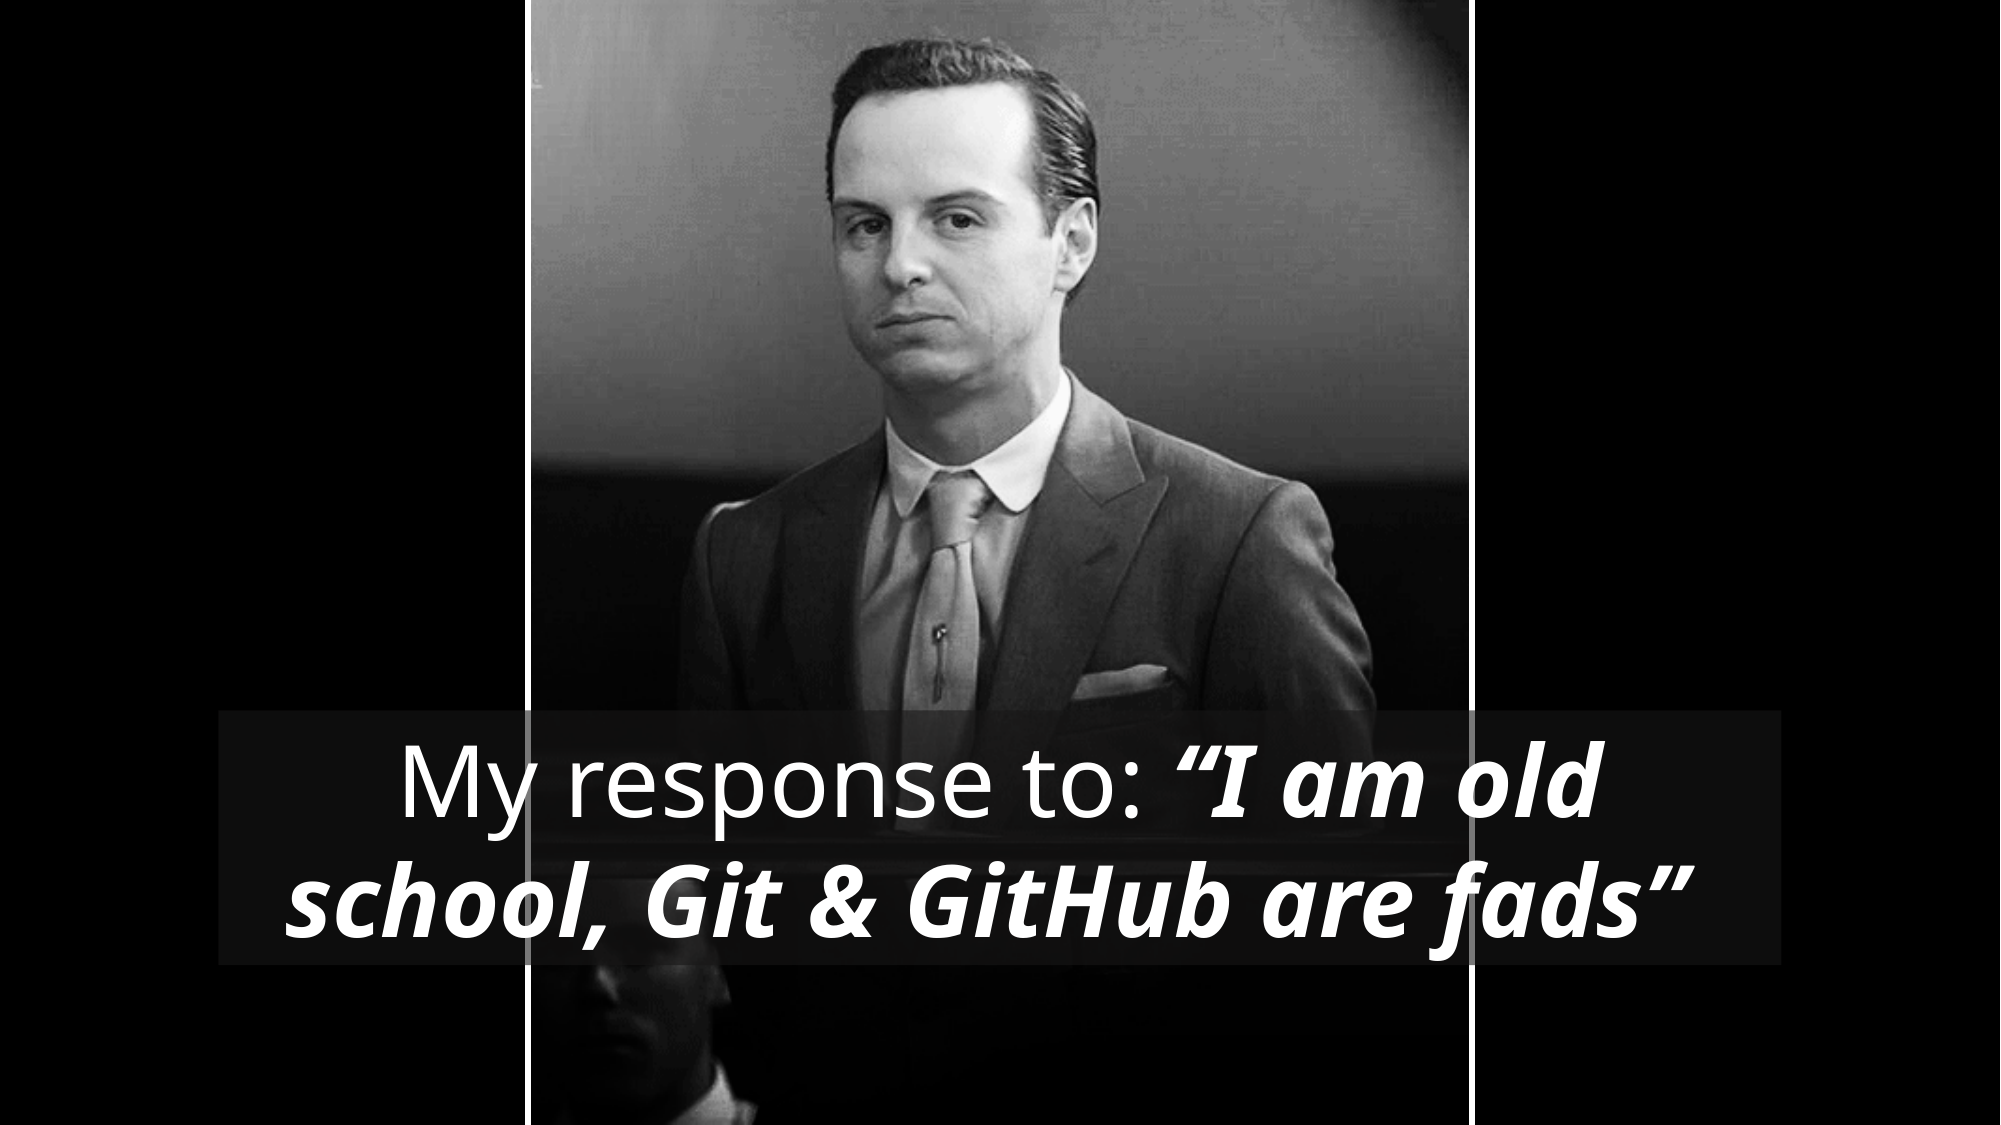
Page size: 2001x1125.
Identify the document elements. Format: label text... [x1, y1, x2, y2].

text_box [0, 0, 525, 1125]
text_box My response to: “I am old school, Git & GitHub are fads” [1469, 710, 1782, 966]
text_box [1475, 0, 2000, 1125]
text_box My response to: “I am old school, Git & GitHub are fads” [218, 710, 531, 966]
picture [531, 0, 1469, 1125]
